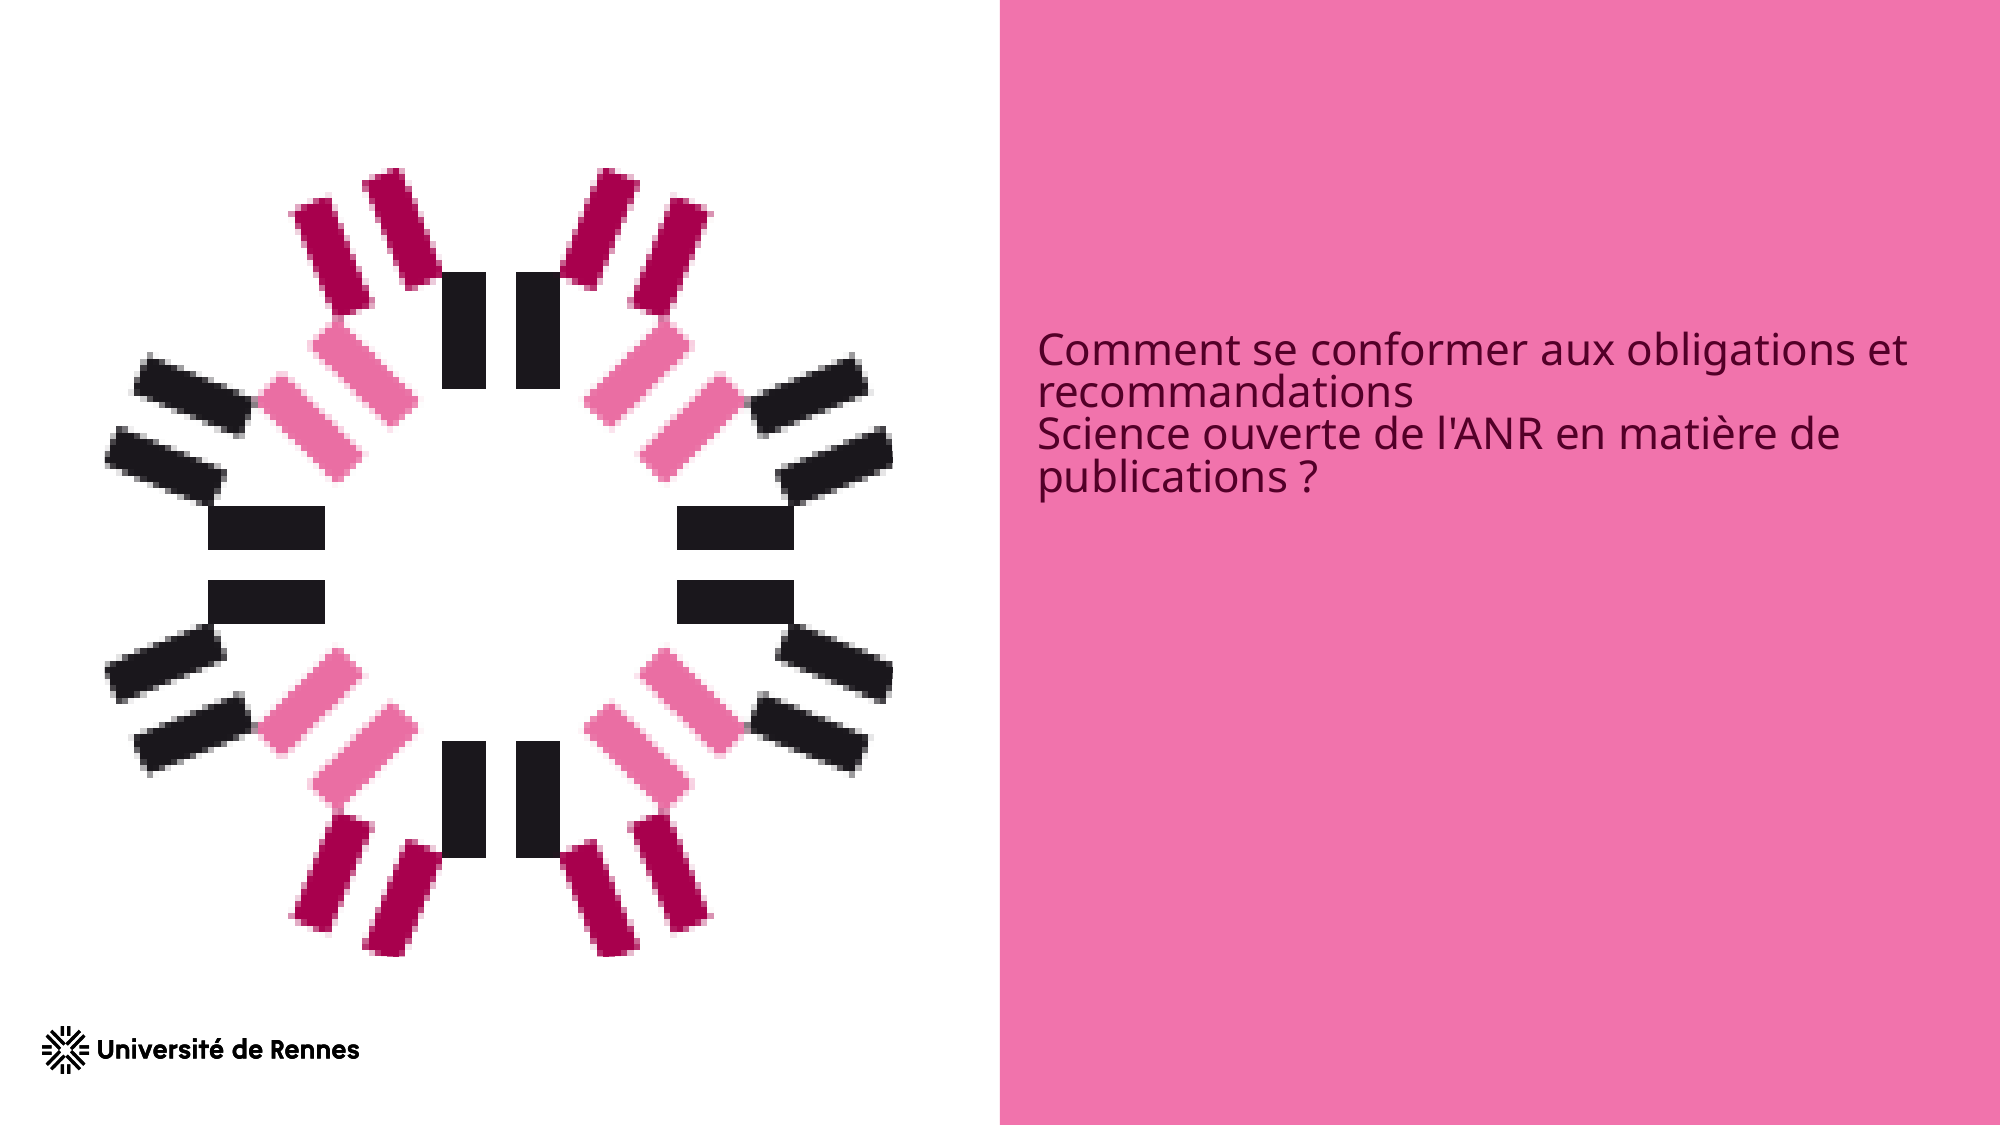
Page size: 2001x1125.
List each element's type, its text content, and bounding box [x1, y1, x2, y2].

picture [42, 1026, 359, 1074]
title Comment se conformer aux obligations et recommandations Science ouverte de l'ANR en matière de publications ? [1037, 331, 1927, 501]
